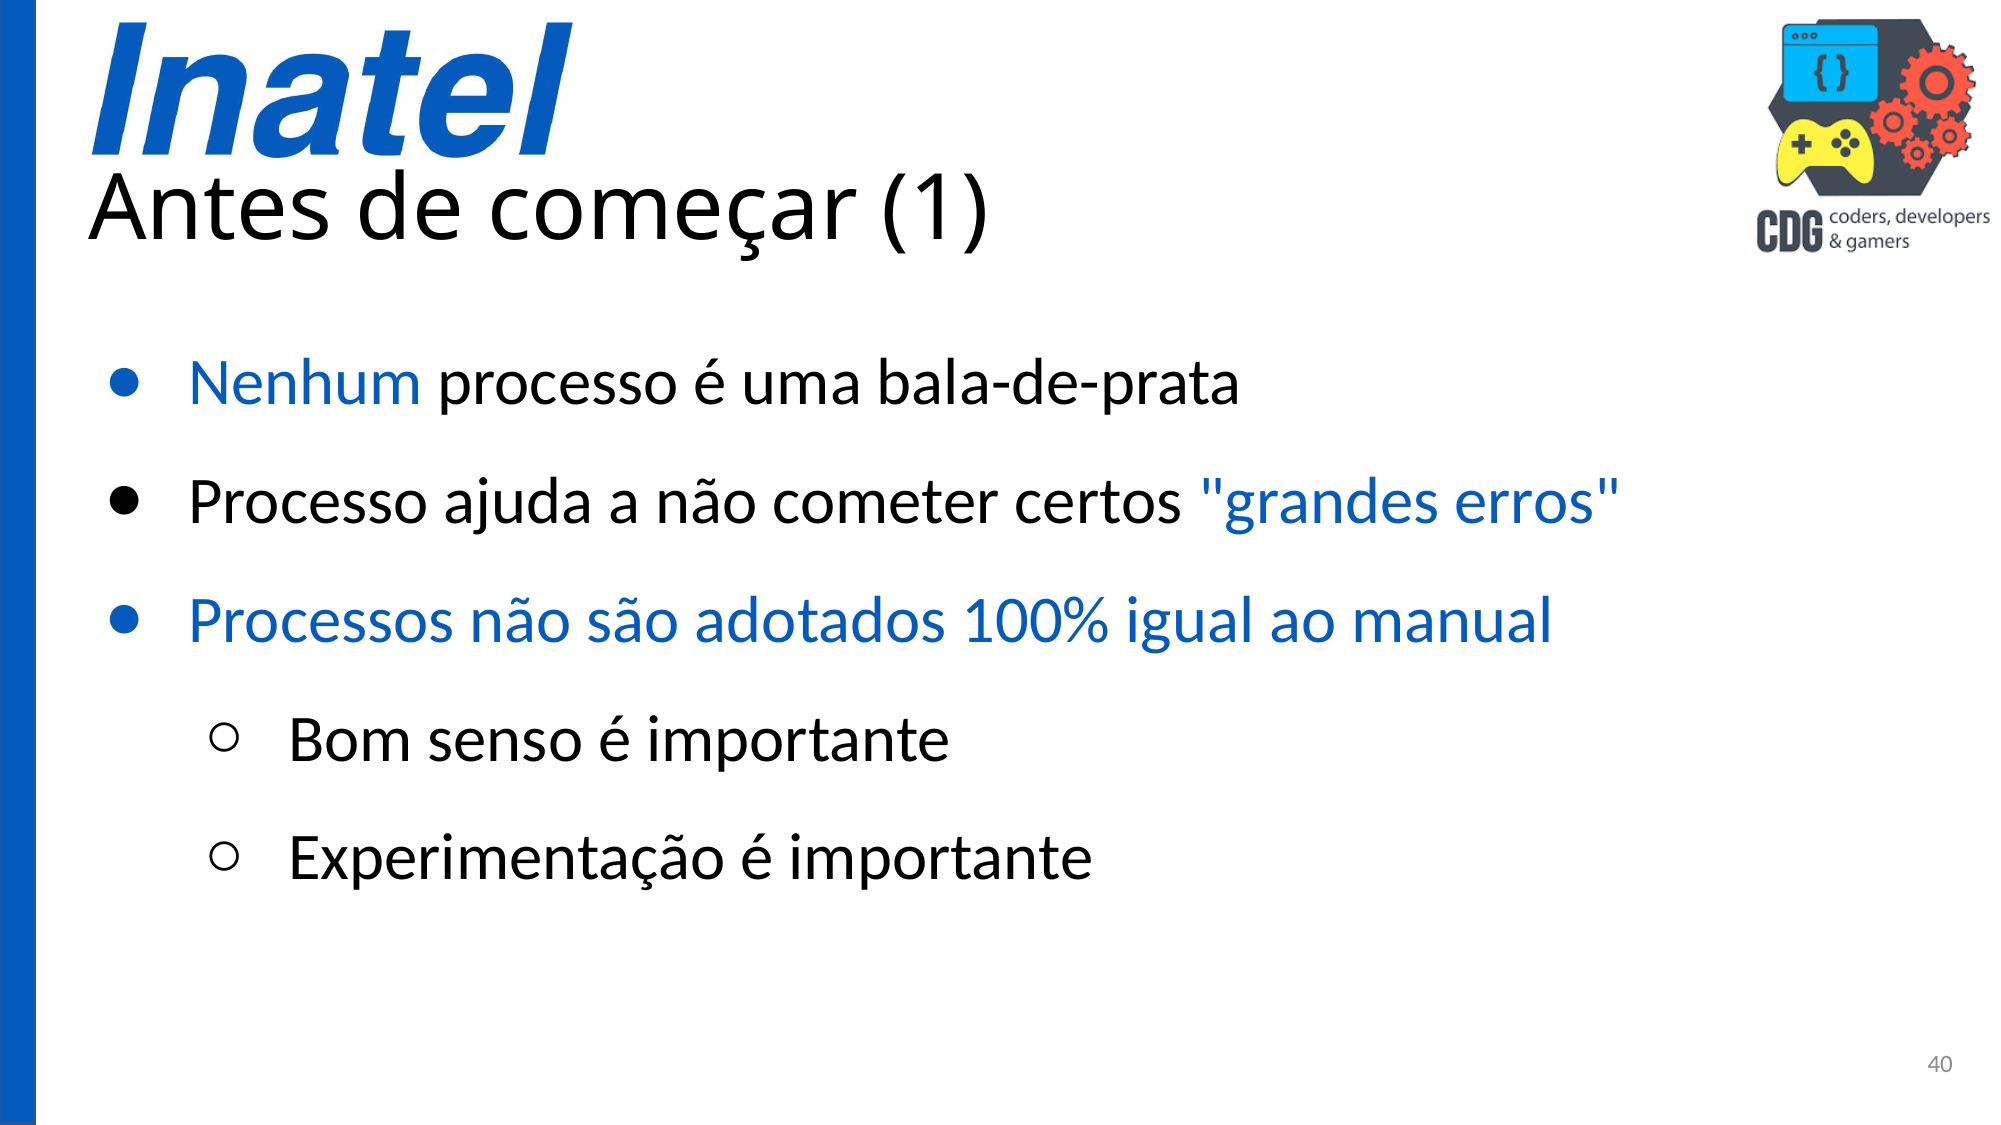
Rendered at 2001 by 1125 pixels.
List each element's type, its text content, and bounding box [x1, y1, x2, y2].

picture [1745, 9, 2000, 265]
title Antes de começar (1) [68, 140, 1932, 266]
list Nenhum processo é uma bala-de-prata Processo ajuda a não cometer certos "grandes erros" Processos não são adotados 100% igual ao manual Bom senso é importante Experimentação é importante [68, 306, 1932, 979]
picture [91, 22, 573, 140]
slide_number 40 [1853, 1019, 1974, 1106]
